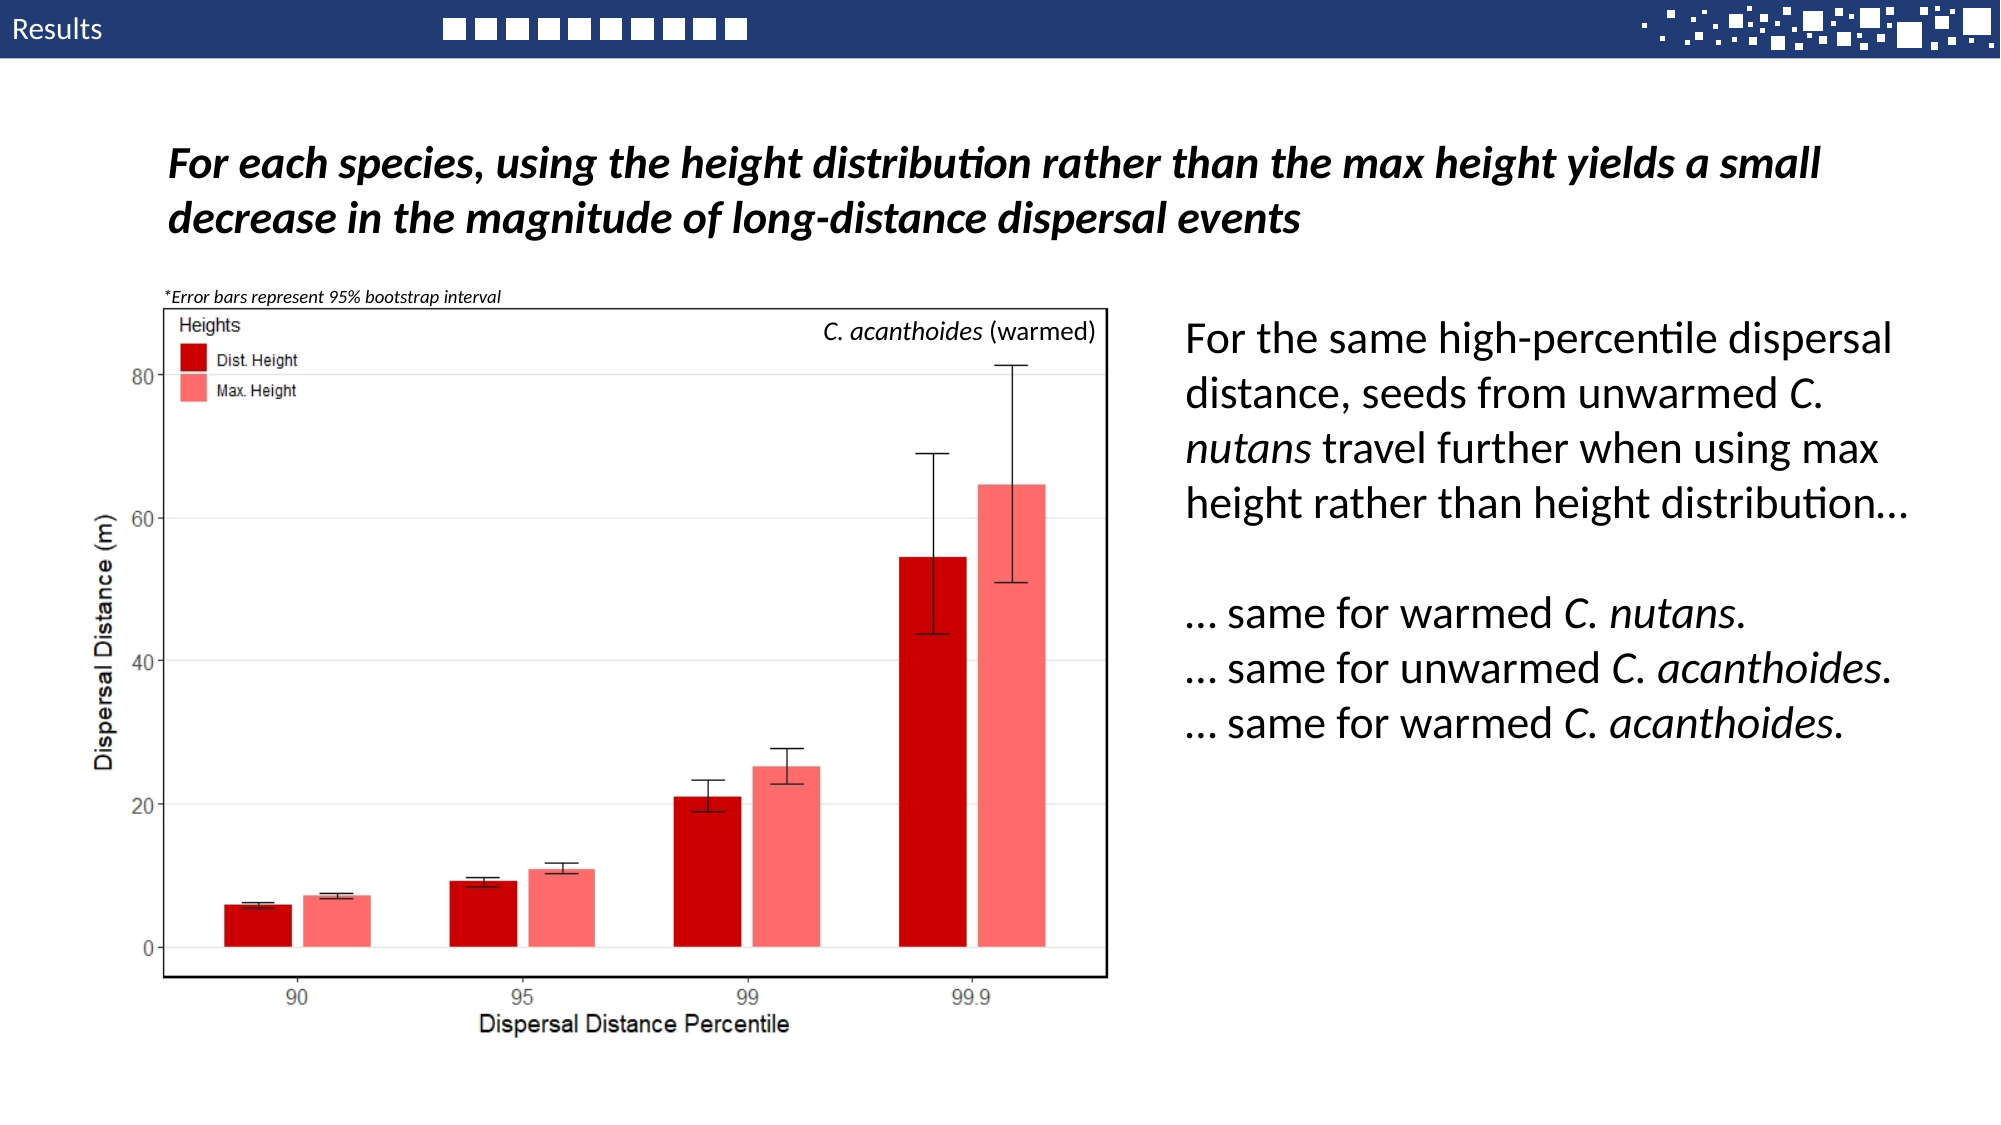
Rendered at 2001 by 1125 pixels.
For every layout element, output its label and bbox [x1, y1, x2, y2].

text_box [147, 277, 671, 299]
picture [83, 299, 1117, 1047]
text_box [153, 125, 1921, 251]
text_box [0, 0, 2000, 59]
text_box [1170, 299, 1939, 755]
